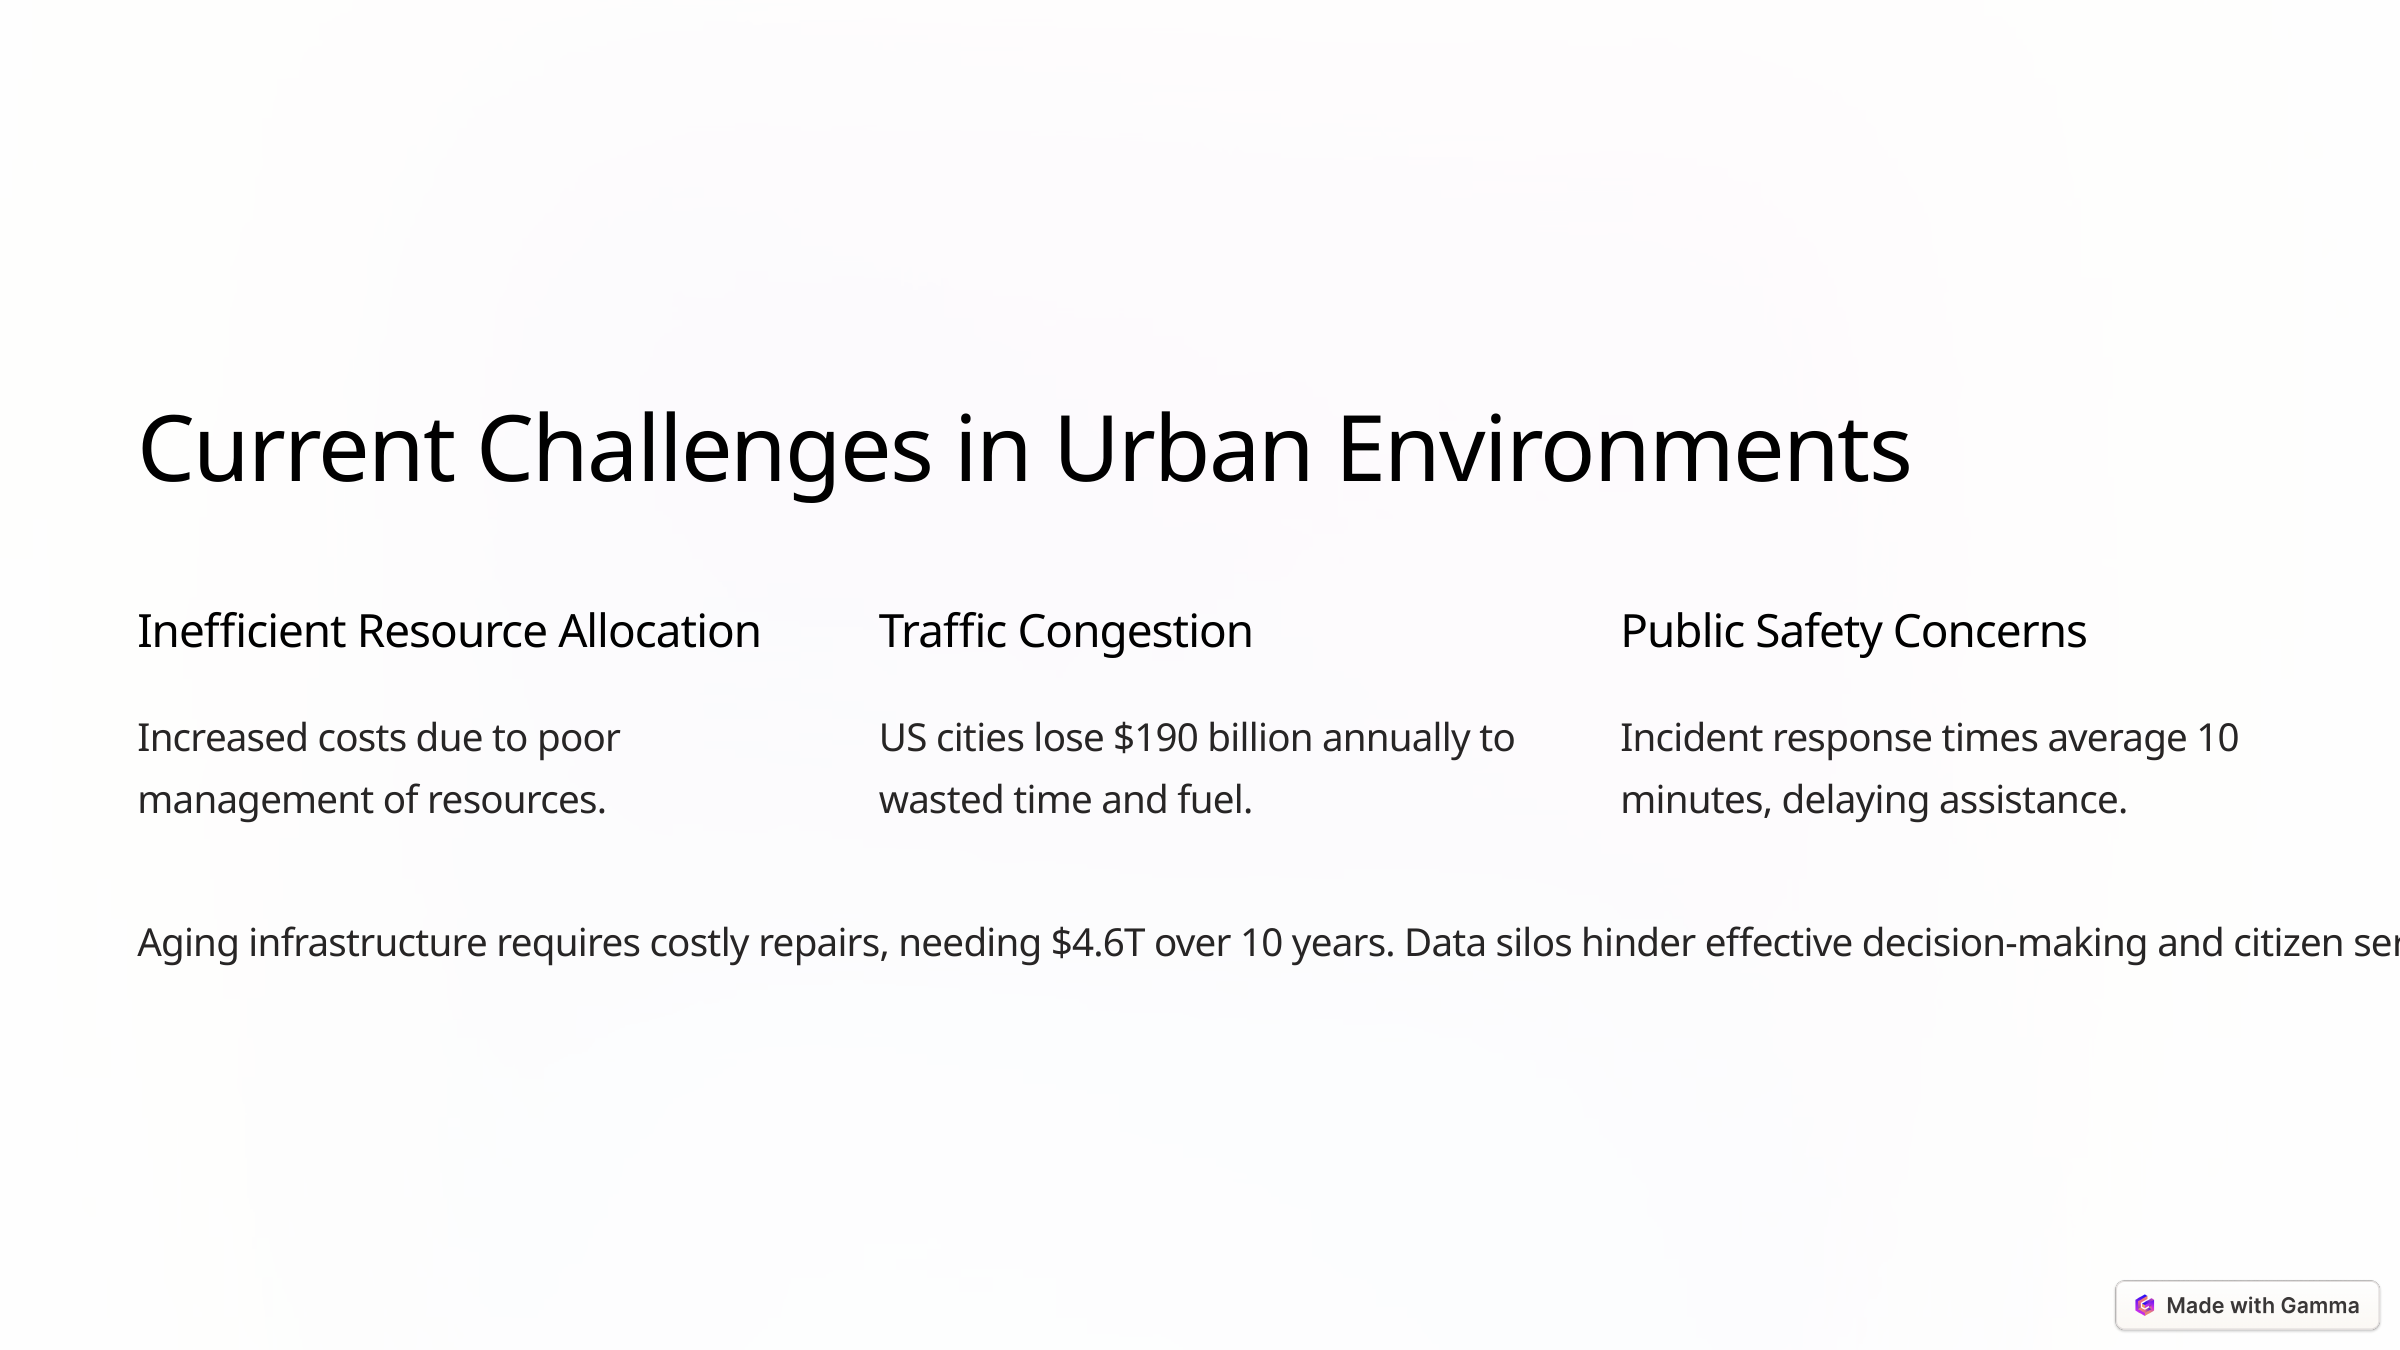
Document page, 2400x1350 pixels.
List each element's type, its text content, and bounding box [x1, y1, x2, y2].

text_box Public Safety Concerns [1620, 599, 2083, 657]
text_box Increased costs due to poor management of resources. [137, 696, 782, 822]
text_box Inefficient Resource Allocation [137, 599, 763, 657]
text_box Aging infrastructure requires costly repairs, needing $4.6T over 10 years. Data silos hinder effective decision-making and citizen services. [137, 901, 2263, 965]
text_box Incident response times average 10 minutes, delaying assistance. [1620, 696, 2265, 822]
text_box US cities lose $190 billion annually to wasted time and fuel. [878, 696, 1524, 822]
text_box Traffic Congestion [878, 599, 1341, 657]
text_box Current Challenges in Urban Environments [137, 385, 1873, 502]
picture [2106, 1271, 2389, 1339]
